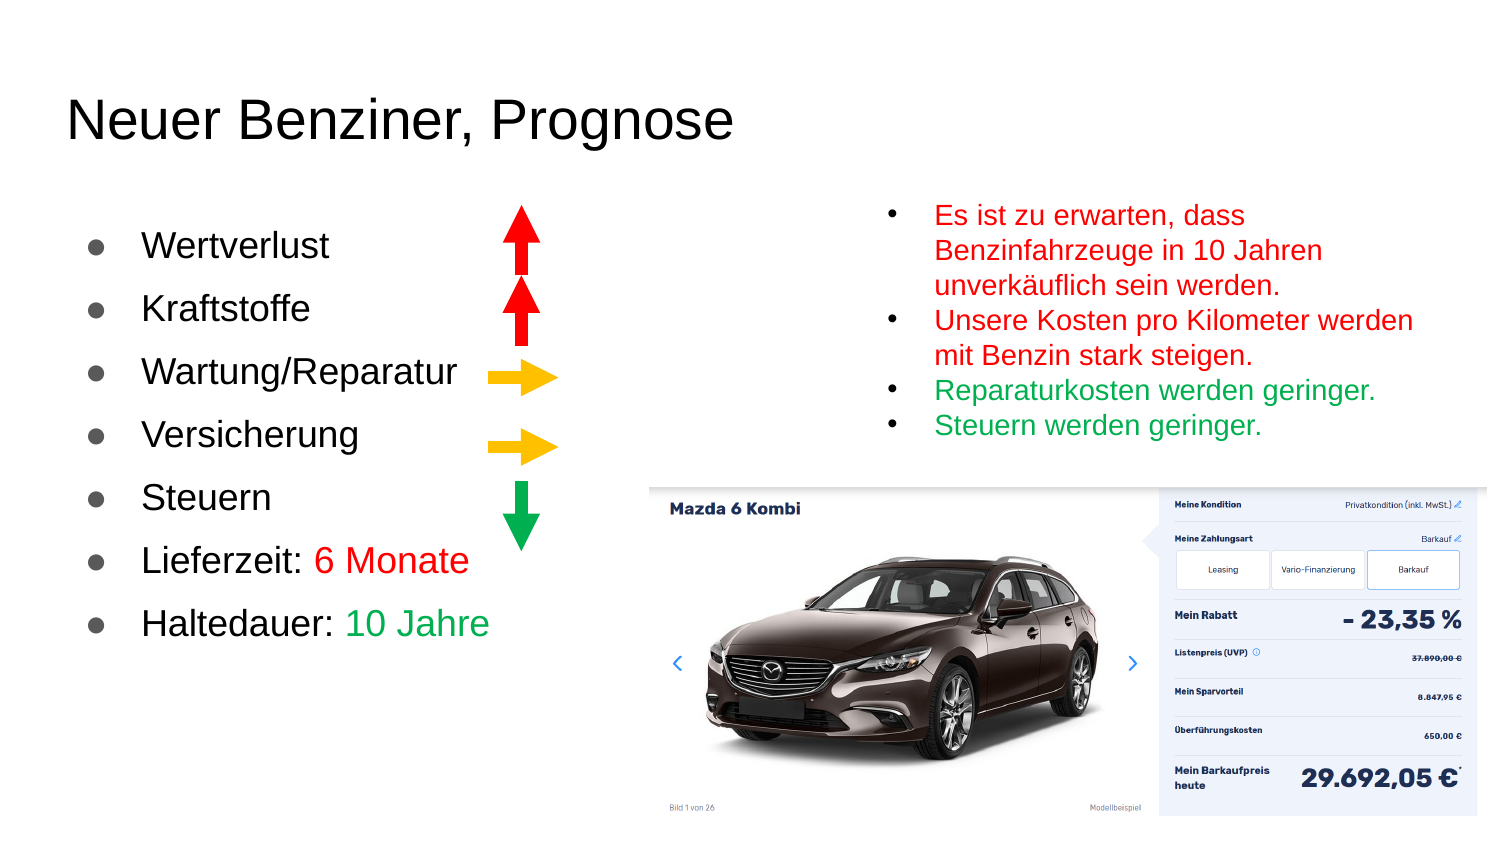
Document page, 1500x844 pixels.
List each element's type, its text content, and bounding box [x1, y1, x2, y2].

list Wertverlust Kraftstoffe Wartung/Reparatur Versicherung Steuern Lieferzeit: 6 Monate Haltedauer: 10 Jahre [51, 189, 1449, 750]
picture [649, 487, 1488, 822]
text_box Es ist zu erwarten, dass Benzinfahrzeuge in 10 Jahren unverkäuflich sein werden. Unsere Kosten pro Kilometer werden mit Benzin stark steigen. Reparaturkosten werden geringer. Steuern werden geringer. [872, 188, 1434, 449]
title Neuer Benziner, Prognose [51, 72, 1449, 167]
